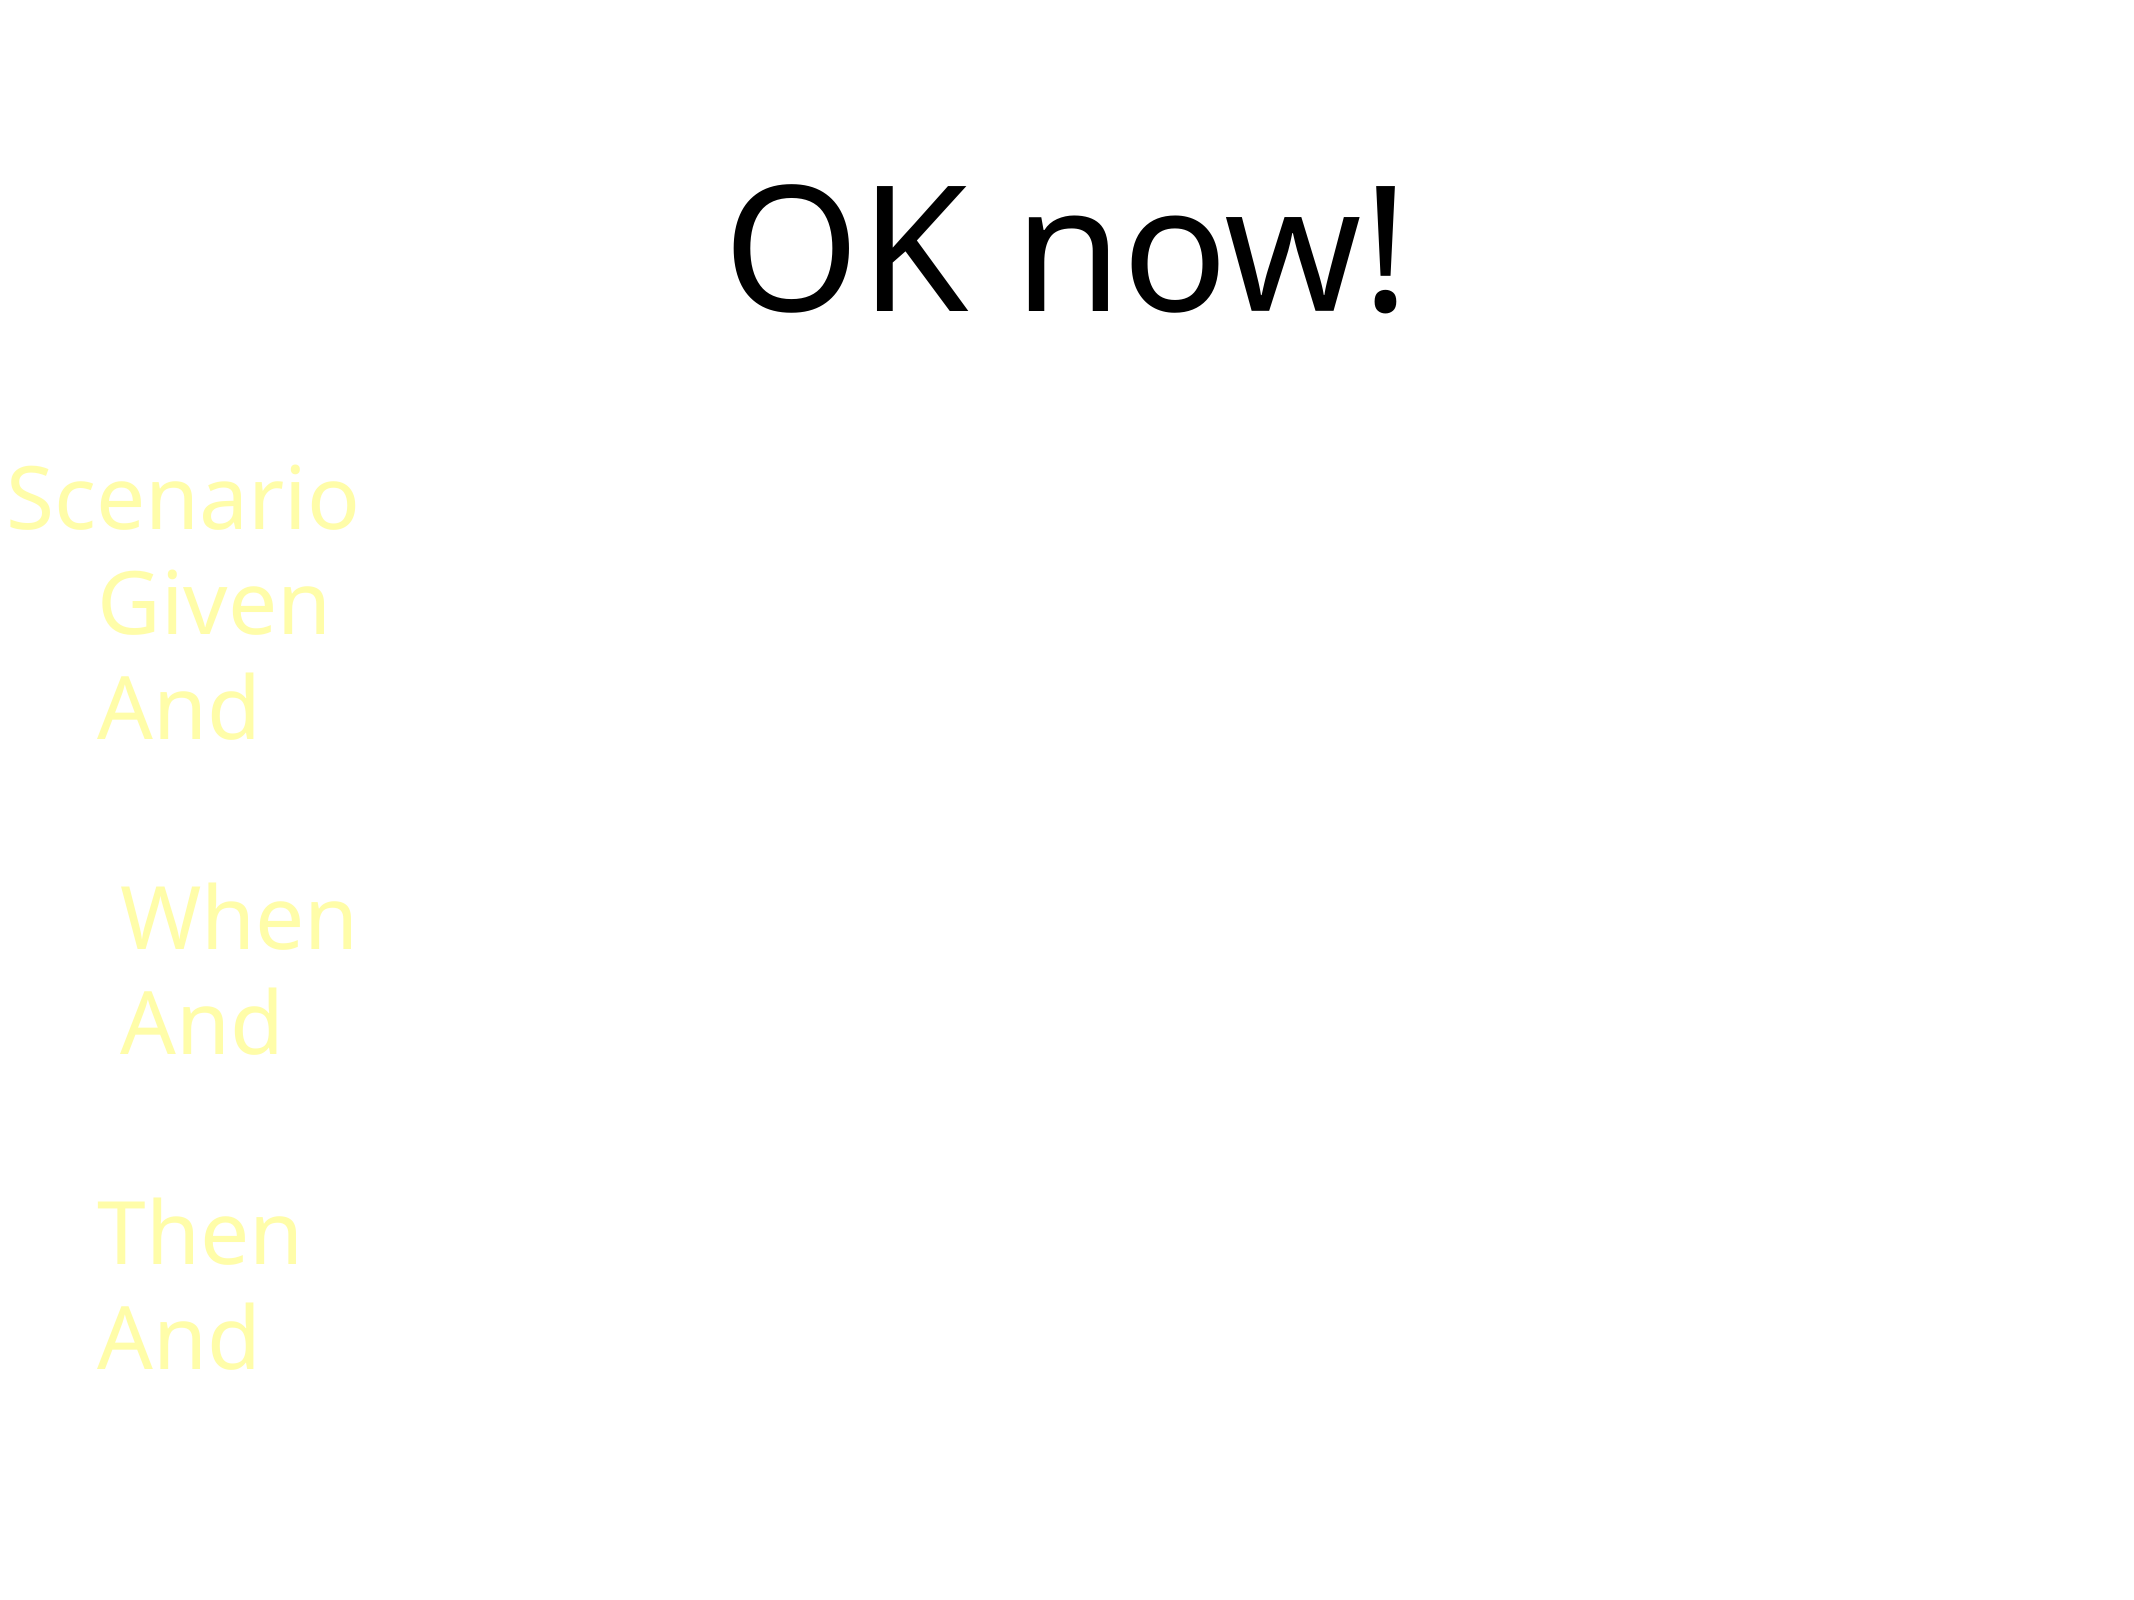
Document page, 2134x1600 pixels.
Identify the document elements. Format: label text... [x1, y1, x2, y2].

text_box Scenario: Adicionar Atleta novo web Given estou no menu "Atletas" And o atleta de CPF “08976898765” não aparece na lista de atletas cadastrados When eu seleciono a opcao "Adicionar" And eu tento cadastrar o atleta “João” com CPF “08976898765" Then eu posso ver uma mensagem de confirmação And eu vejo o nome “João” e CPF “08976898765” na lista de atletas do sistema [0, 433, 2134, 1500]
title OK now! [207, 41, 1926, 433]
